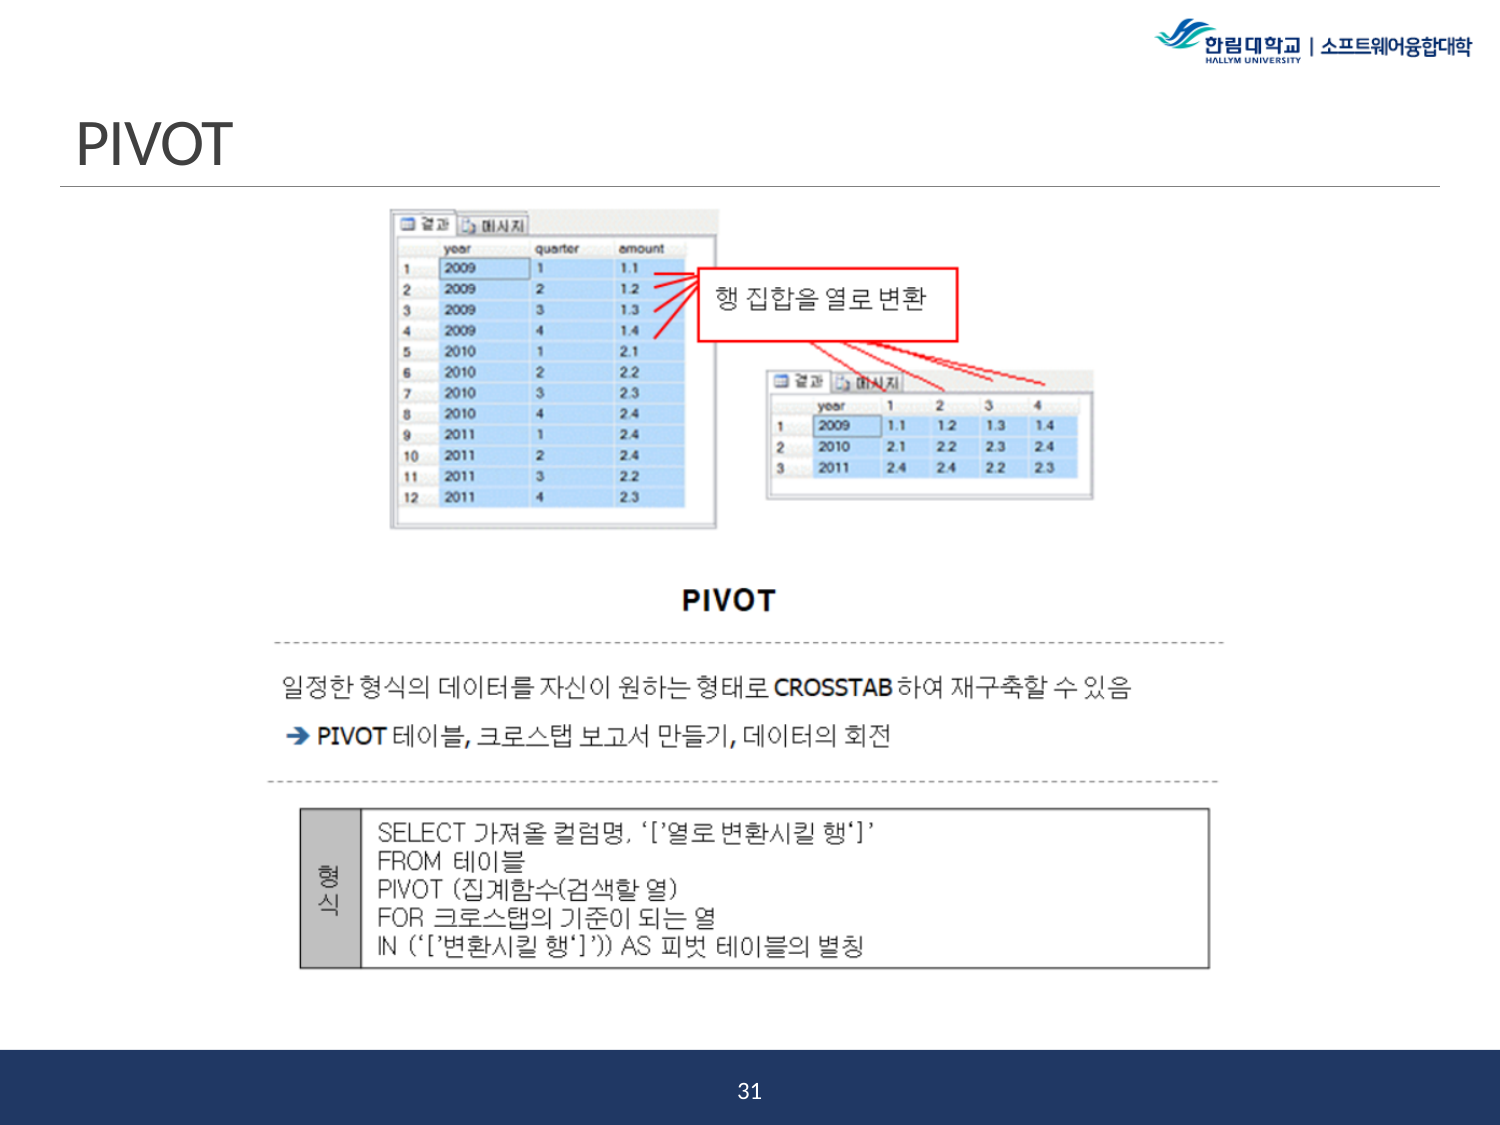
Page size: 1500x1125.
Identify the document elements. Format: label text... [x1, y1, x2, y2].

title PIVOT [60, 62, 1440, 187]
slide_number 30 [669, 1059, 831, 1120]
picture [1148, 7, 1483, 76]
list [230, 203, 1270, 982]
